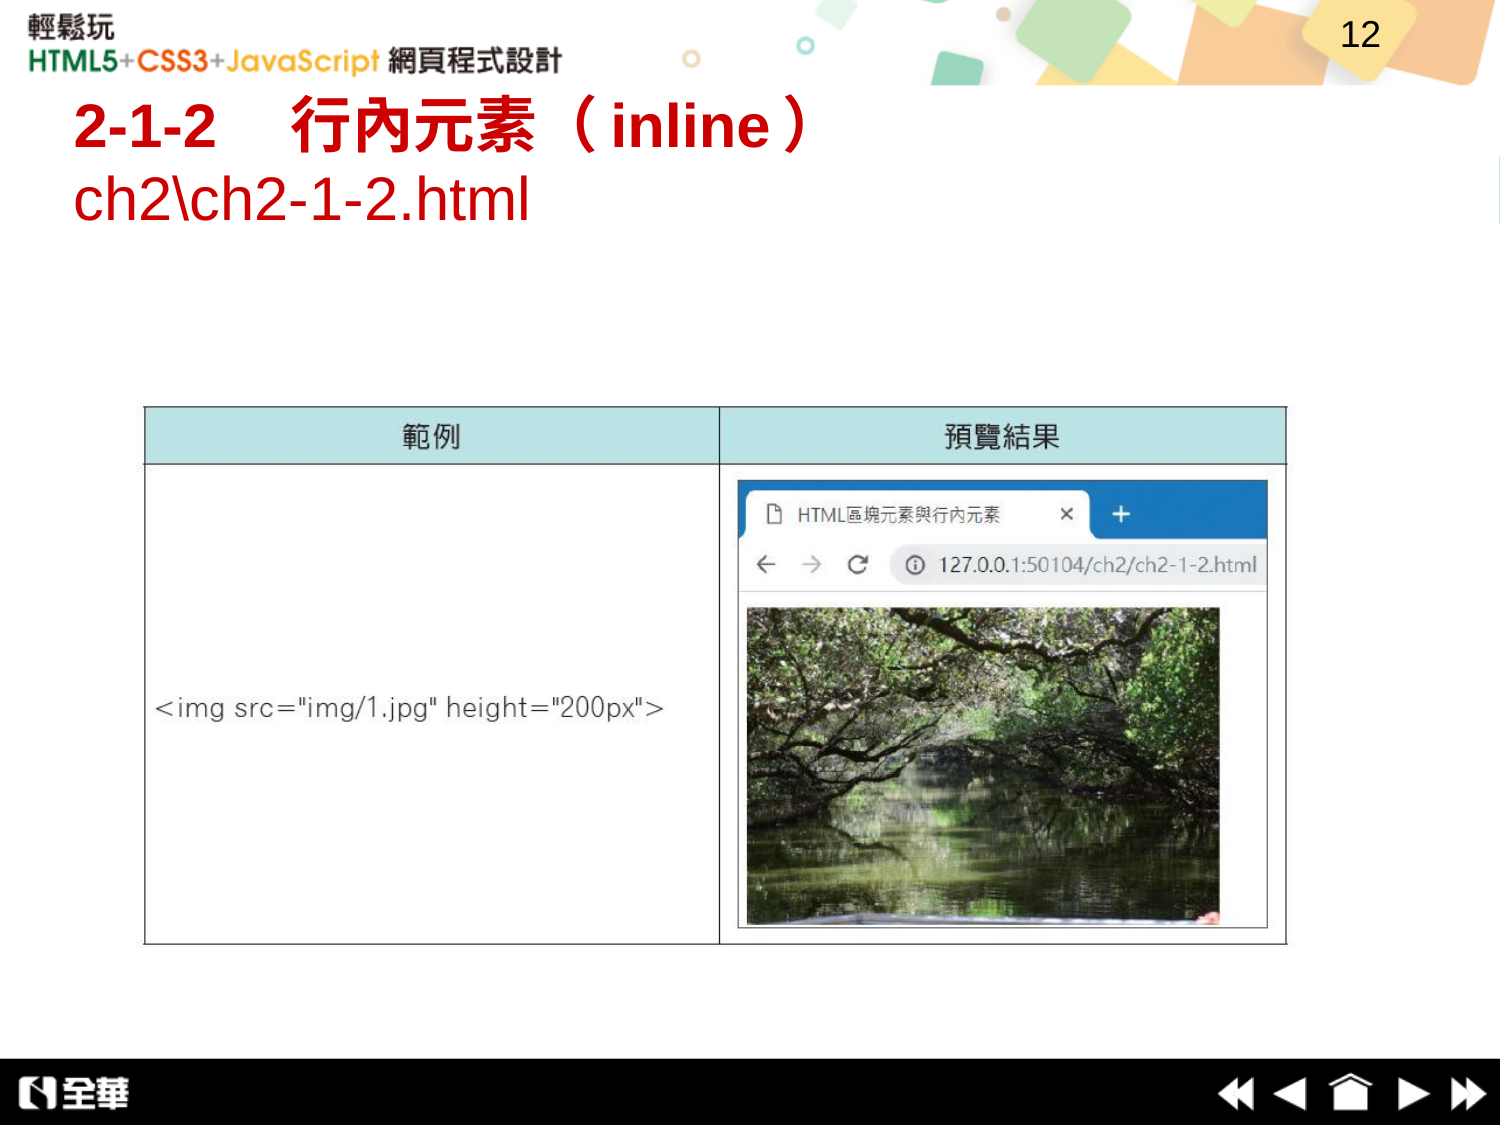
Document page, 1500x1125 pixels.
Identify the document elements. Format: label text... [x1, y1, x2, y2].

picture [0, 0, 1500, 1125]
title 2-1-2 行內元素（inline） ch2\ch2-1-2.html [58, 78, 1409, 241]
slide_number 12 [1325, 3, 1500, 57]
